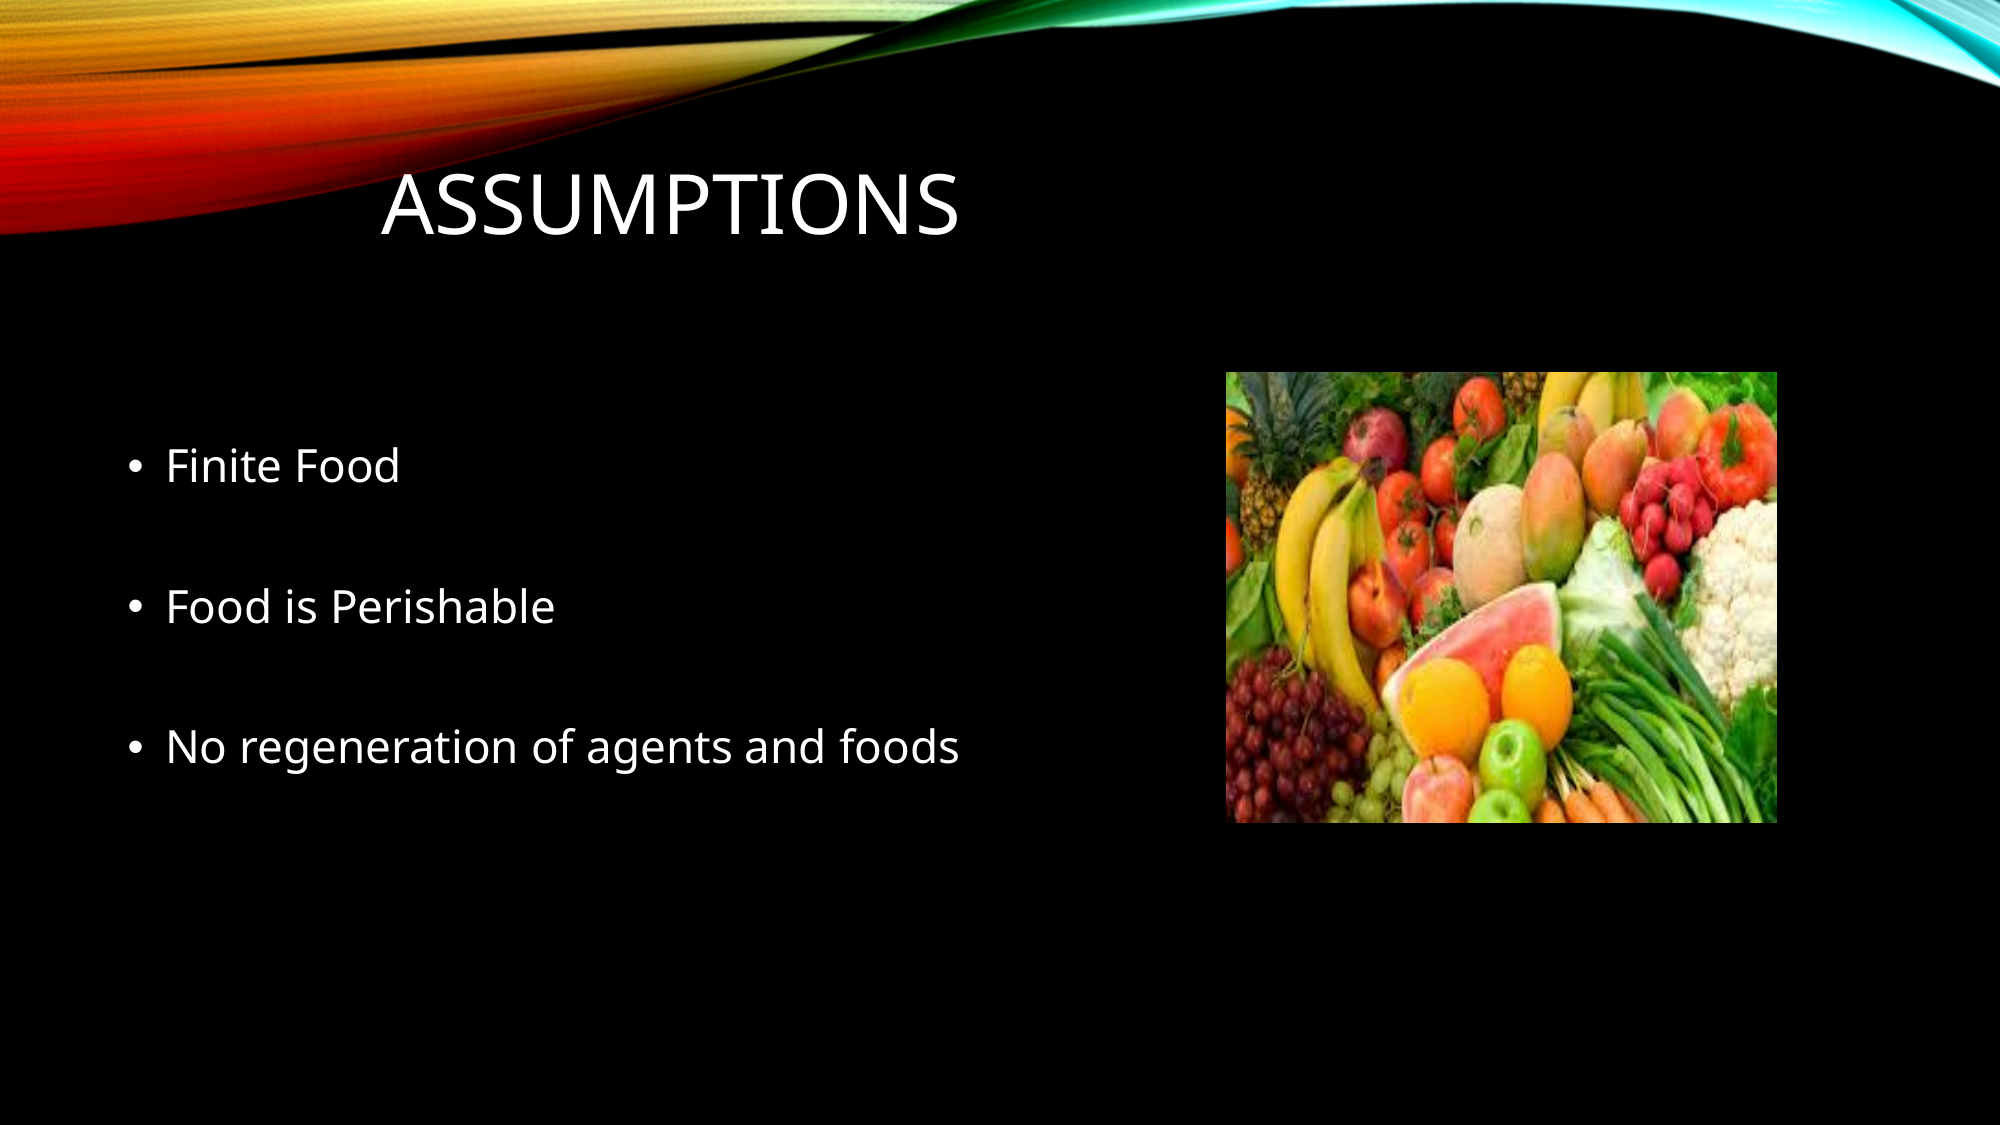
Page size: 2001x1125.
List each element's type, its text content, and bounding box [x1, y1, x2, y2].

picture [0, 0, 2000, 237]
list Finite Food Food is Perishable No regeneration of agents and foods [112, 360, 1888, 1021]
title ASSUMPTIONS [229, 102, 1114, 315]
picture [1226, 372, 1777, 823]
